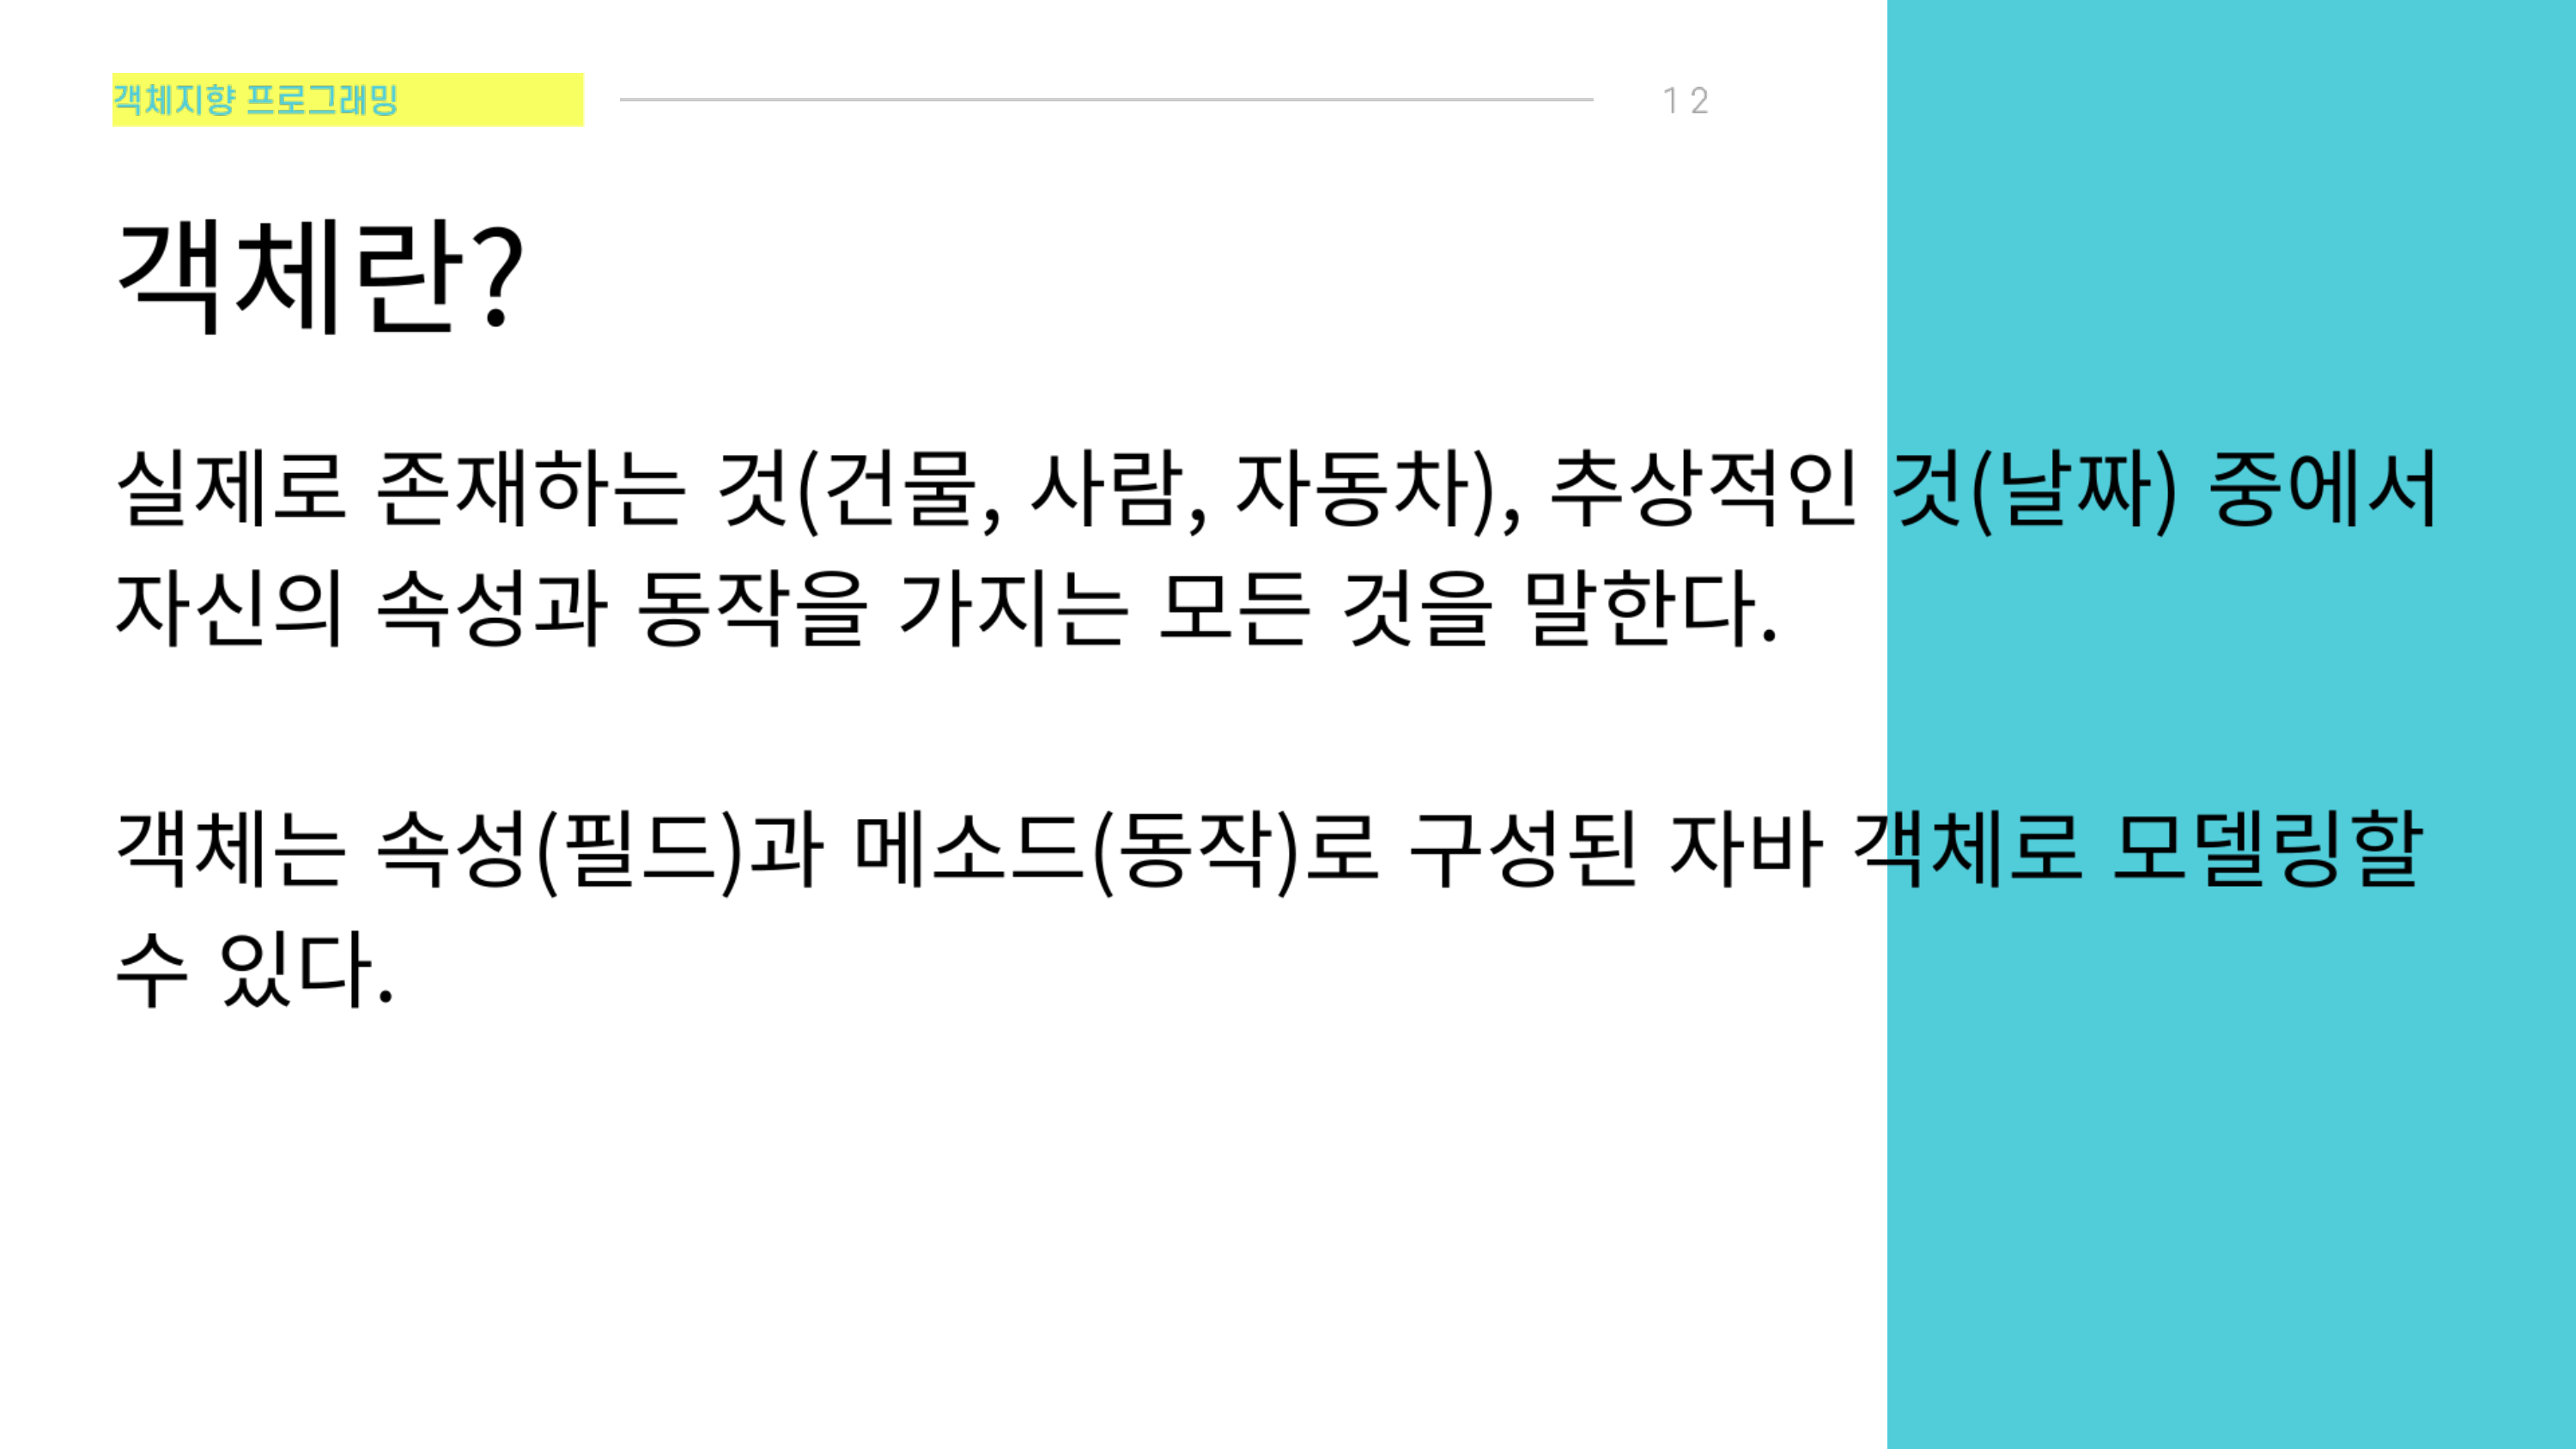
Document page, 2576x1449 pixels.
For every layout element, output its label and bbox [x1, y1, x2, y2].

picture [1505, 69, 1722, 128]
picture [107, 69, 411, 130]
picture [93, 163, 580, 395]
text_box [112, 73, 1710, 128]
picture [99, 411, 2471, 1046]
text_box [1886, 0, 2576, 1449]
